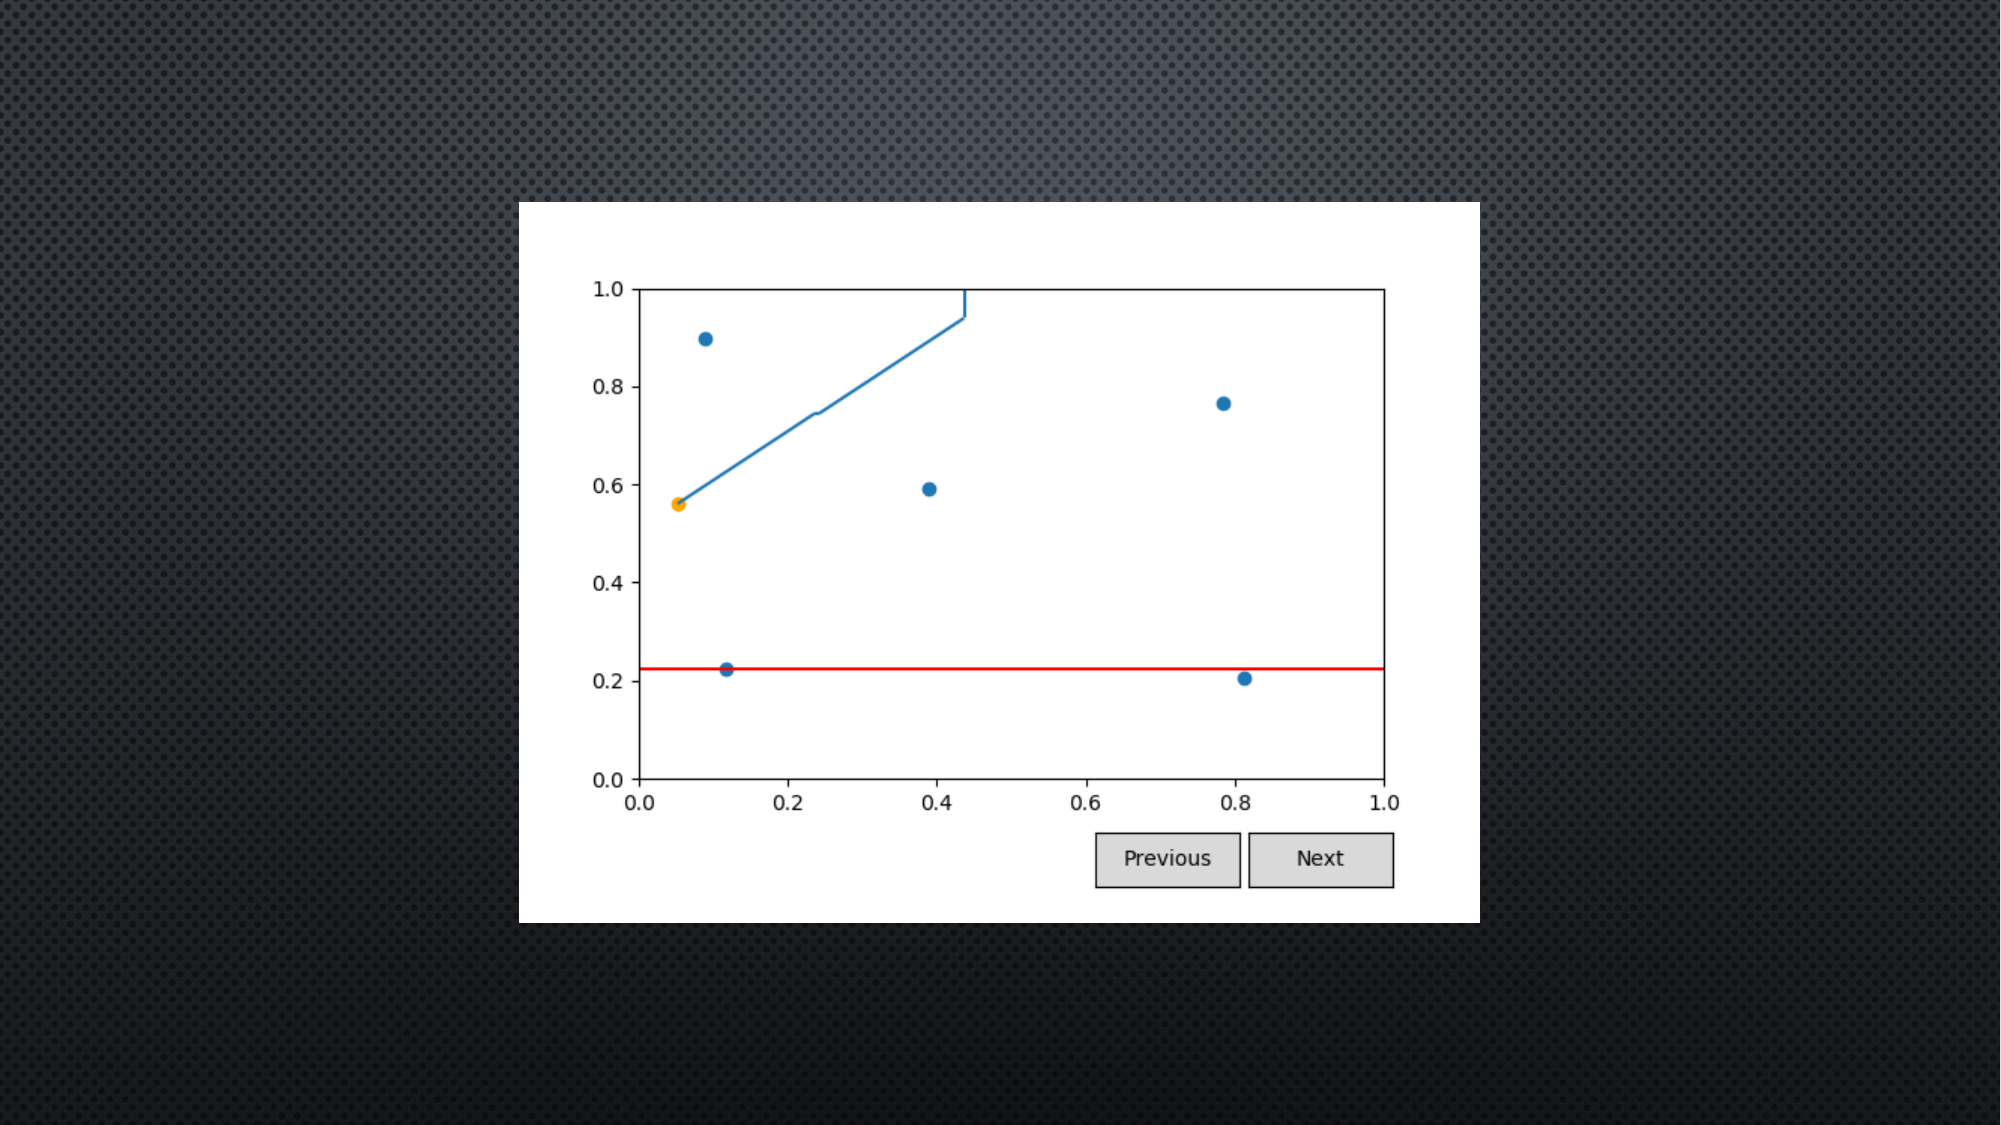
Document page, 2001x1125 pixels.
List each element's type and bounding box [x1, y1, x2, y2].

picture [519, 202, 1481, 923]
